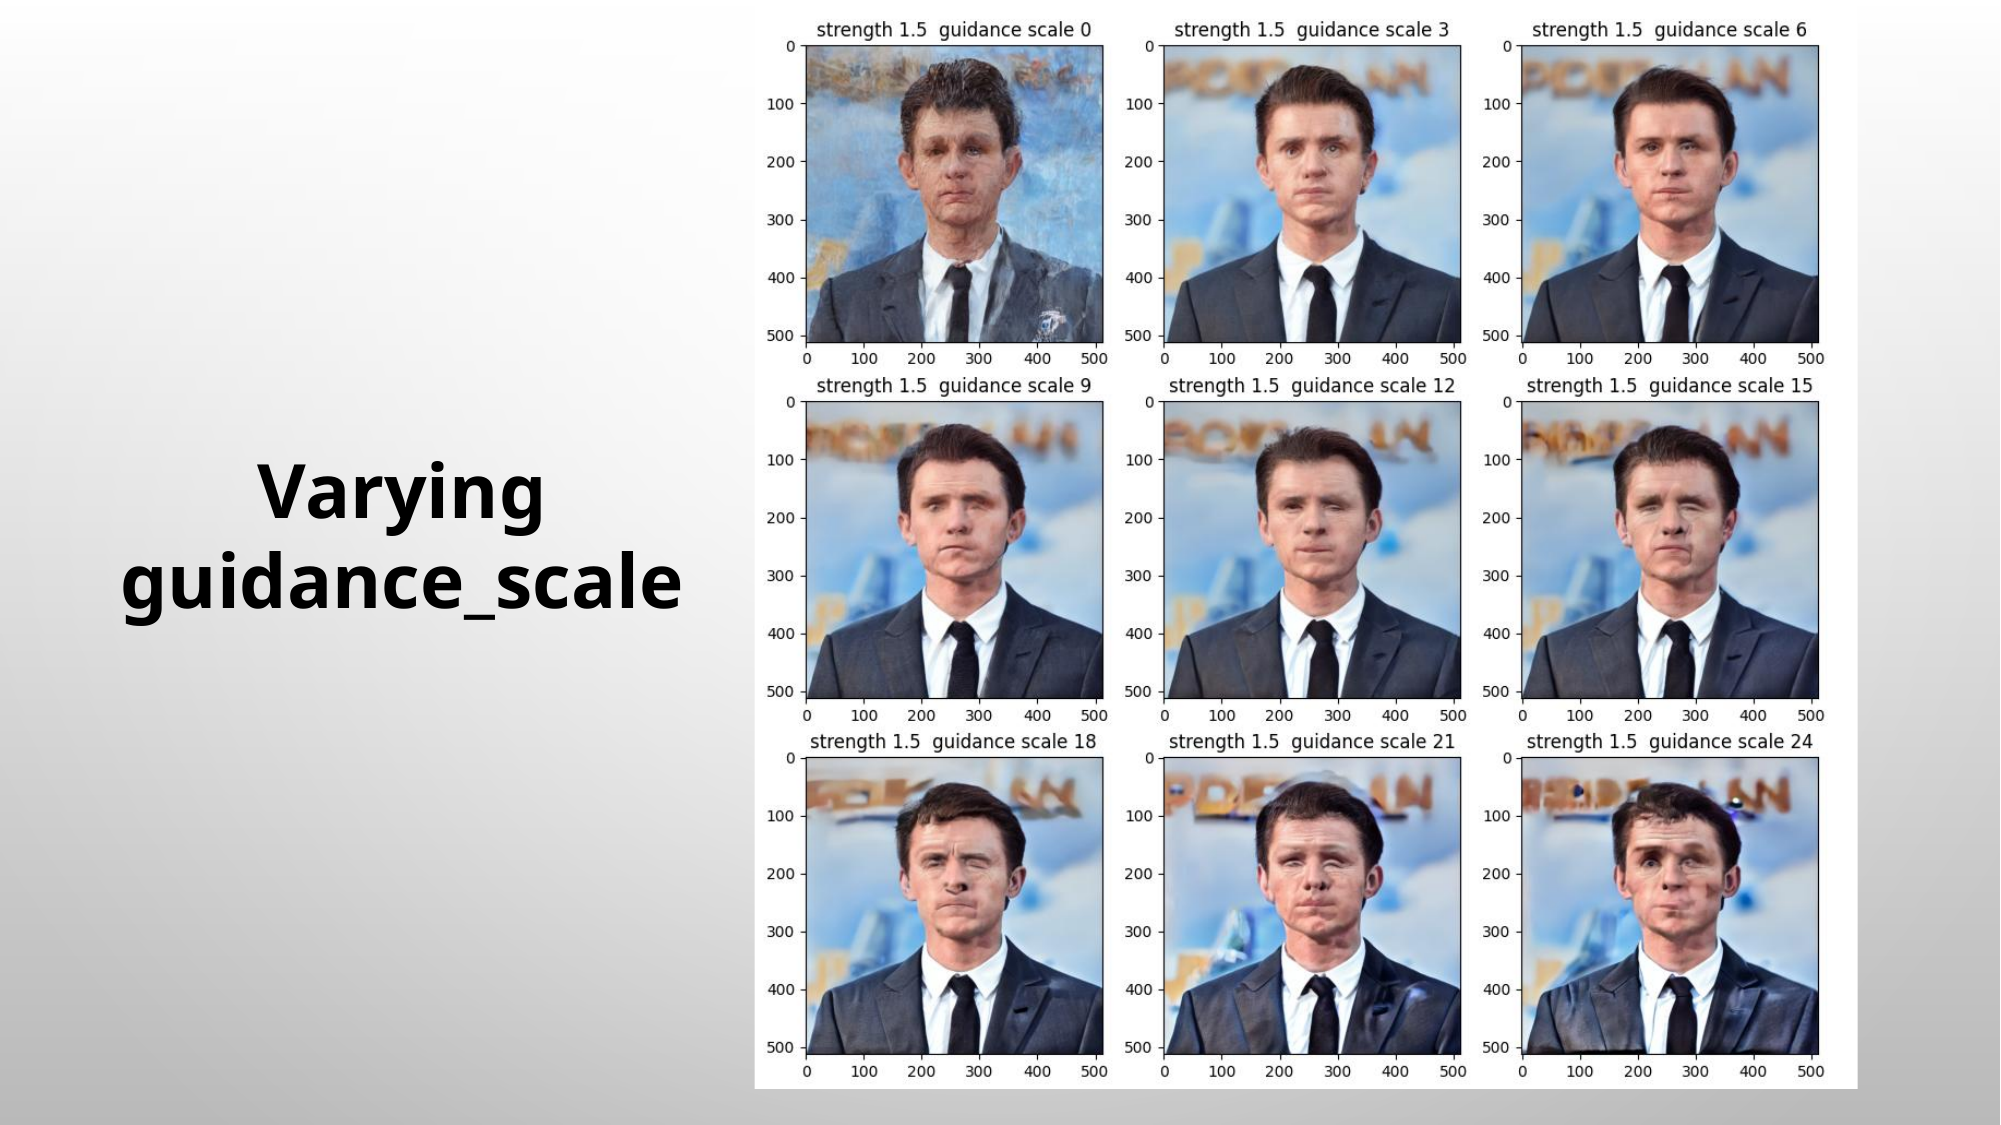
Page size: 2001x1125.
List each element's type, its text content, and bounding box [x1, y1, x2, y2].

text_box Varying guidance_scale [105, 435, 699, 631]
picture [0, 0, 2000, 1125]
